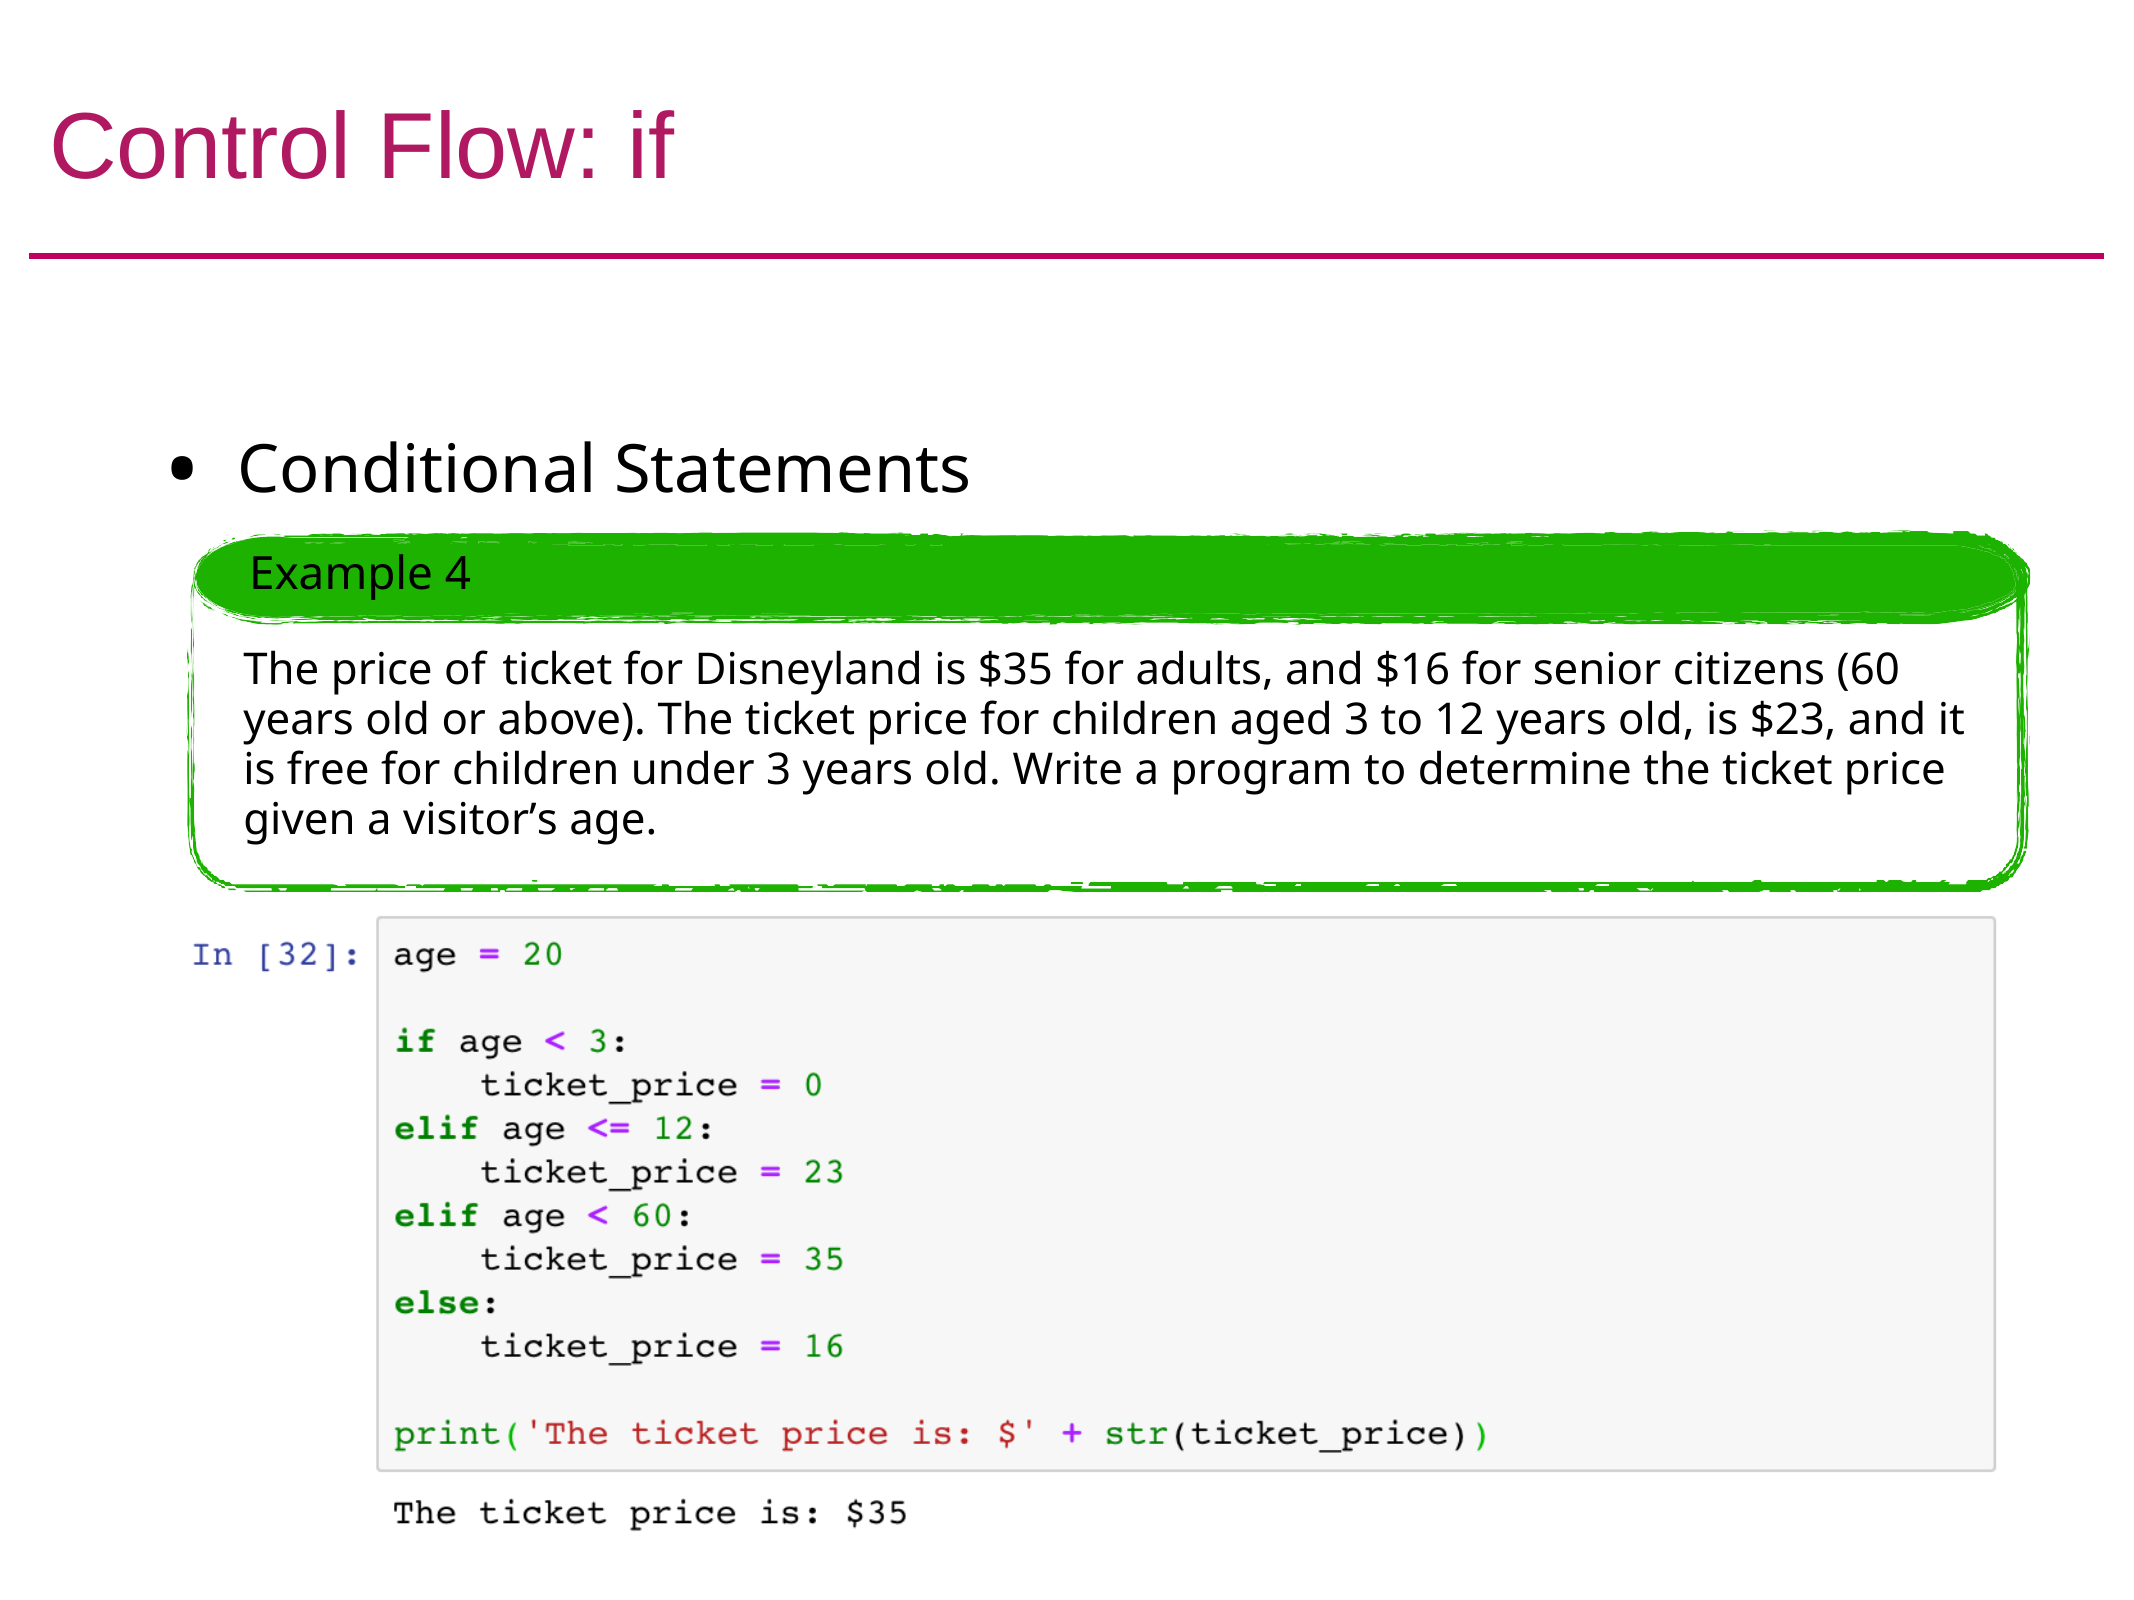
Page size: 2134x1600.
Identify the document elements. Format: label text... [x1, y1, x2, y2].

text_box [1984, 530, 2031, 892]
list Conditional Statements Example 4 The price of ticket for Disneyland is $35 for adults, and $16 for senior citizens (60 years old or above). The ticket price for children aged 3 to 12 years old, is $23, and it is free for children under 3 years old. Write a program to determine the ticket price given a visitor’s age. [150, 426, 1984, 1340]
title Control Flow: if [49, 85, 2084, 353]
text_box [156, 897, 2027, 1549]
